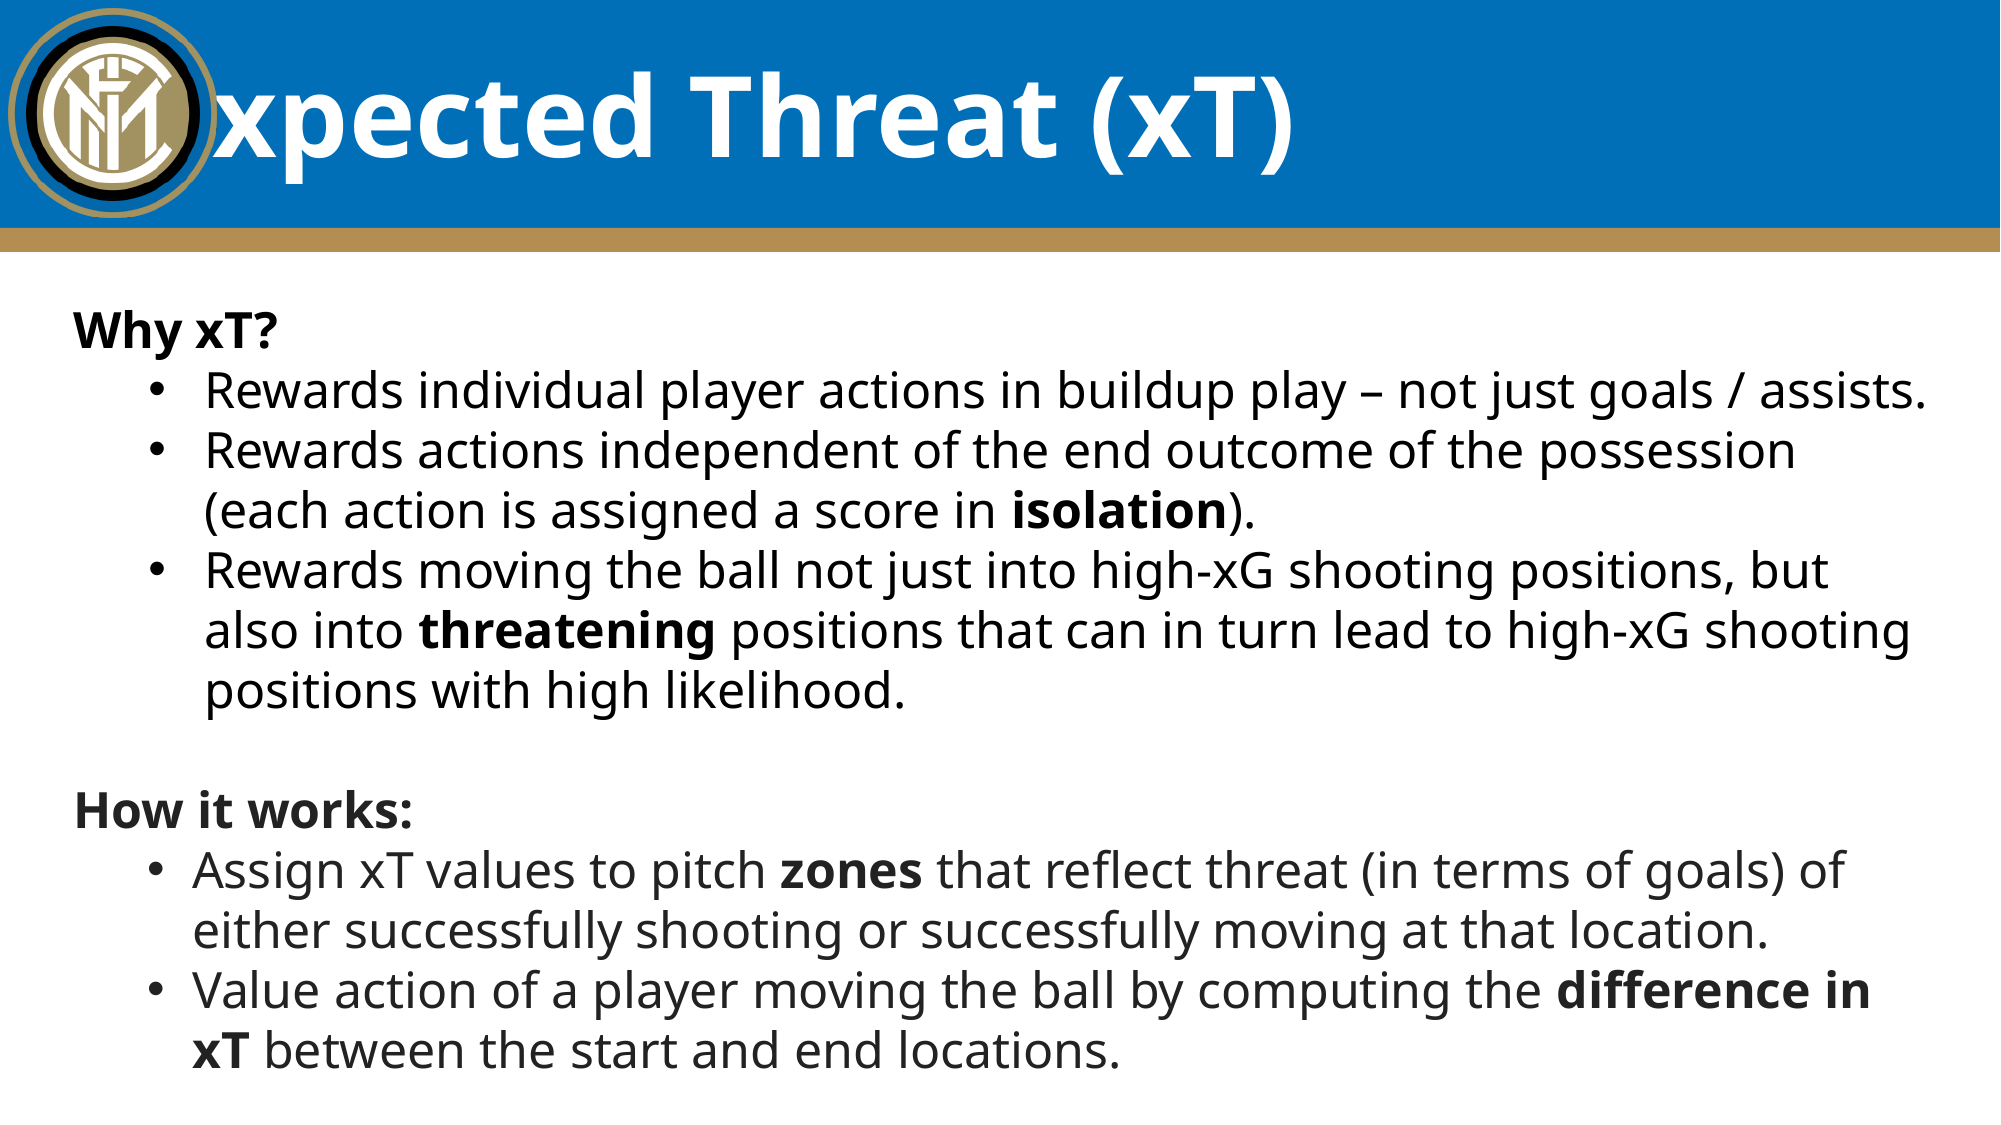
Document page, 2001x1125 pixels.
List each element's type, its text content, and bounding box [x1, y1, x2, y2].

text_box Why xT? Rewards individual player actions in buildup play – not just goals / assists. Rewards actions independent of the end outcome of the possession (each action is assigned a score in isolation). Rewards moving the ball not just into high-xG shooting positions, but also into threatening positions that can in turn lead to high-xG shooting positions with high likelihood. How it works: Assign xT values to pitch zones that reflect threat (in terms of goals) of either successfully shooting or successfully moving at that location. Value action of a player moving the ball by computing the difference in xT between the start and end locations. [58, 290, 1946, 1125]
text_box [0, 227, 2000, 253]
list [8, 8, 217, 218]
text_box Expected Threat (xT) [217, 37, 1312, 188]
text_box [0, 0, 2000, 227]
